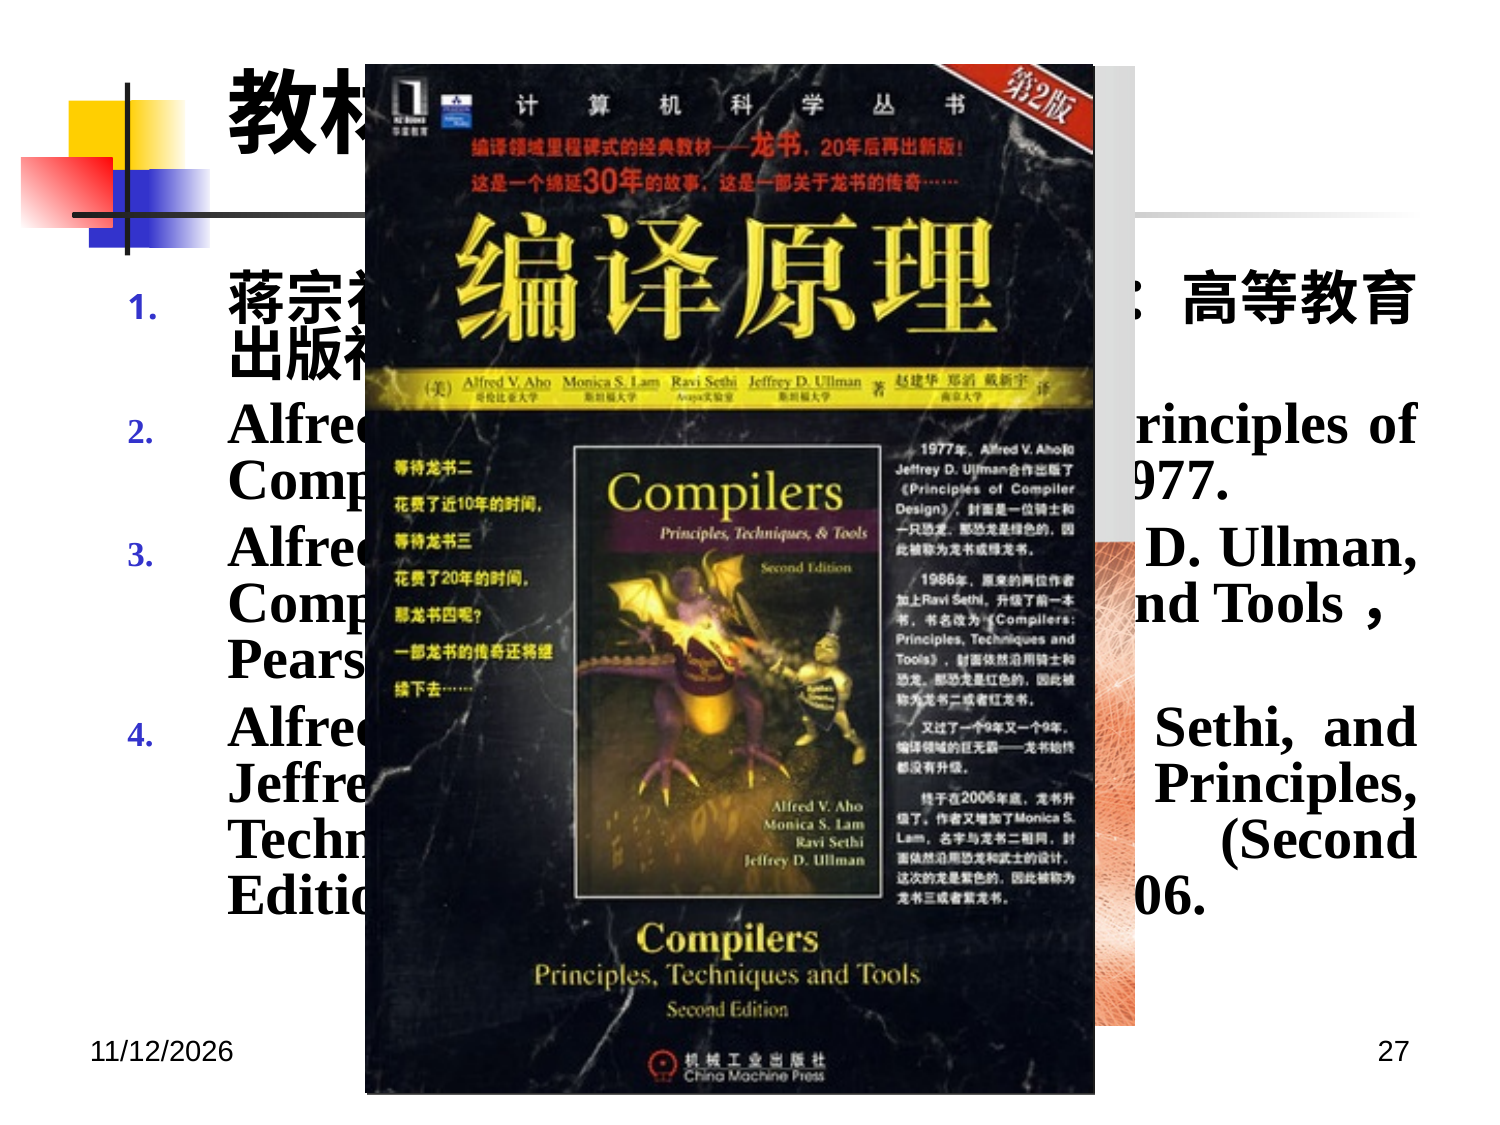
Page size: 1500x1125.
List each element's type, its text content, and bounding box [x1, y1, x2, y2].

picture [365, 64, 1135, 1093]
title 教材及主要参考书目 [212, 46, 1329, 173]
text_box 2020/12/14 [75, 1024, 425, 1103]
list 蒋宗礼，姜守旭. 编译原理. 北京：高等教育出版社，2010年2月 Alfred V. Aho, Jeffrey D. Ullman, Principles of Compiler Design, Addison-Wesley, 1977. Alfred Aho, Ravi Sethi, and Jeffrey D. Ullman, Compilers: Principles, Techniques, and Tools，Pearson Education，1986. Alfred Aho, Monica S. Lam, Ravi Sethi, and Jeffrey D. Ullman, Compilers: Principles, Techniques, and Tools (Second Edition)，Pearson Education，2006. [1138, 267, 1434, 1006]
list 蒋宗礼，姜守旭. 编译原理. 北京：高等教育出版社，2010年2月 Alfred V. Aho, Jeffrey D. Ullman, Principles of Compiler Design, Addison-Wesley, 1977. Alfred Aho, Ravi Sethi, and Jeffrey D. Ullman, Compilers: Principles, Techniques, and Tools，Pearson Education，1986. Alfred Aho, Monica S. Lam, Ravi Sethi, and Jeffrey D. Ullman, Compilers: Principles, Techniques, and Tools (Second Edition)，Pearson Education，2006. [112, 267, 359, 1006]
text_box 27 [1074, 1024, 1425, 1103]
